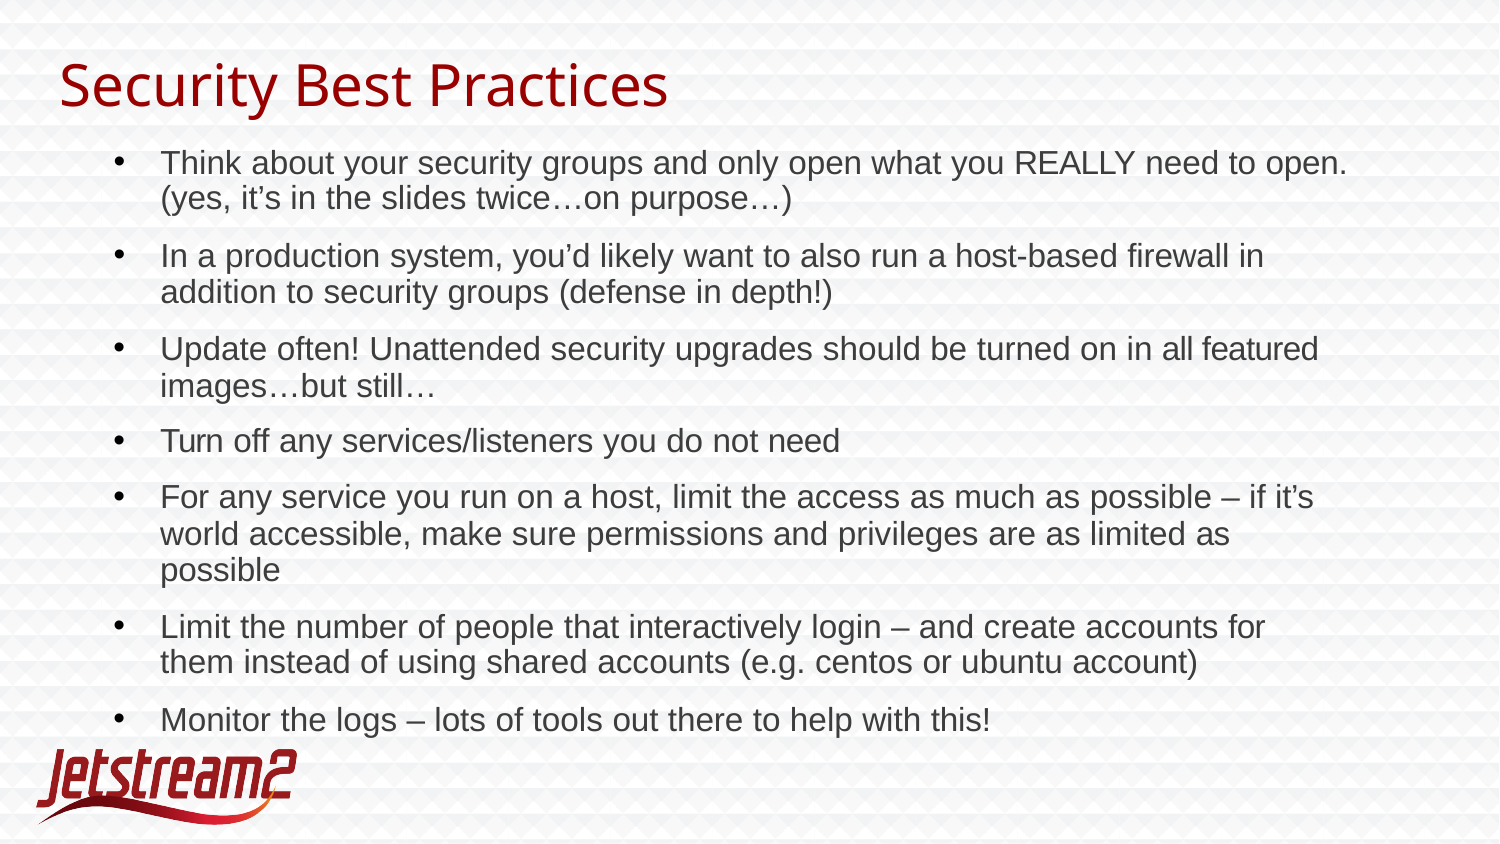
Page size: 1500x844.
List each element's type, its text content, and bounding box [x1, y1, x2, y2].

title Security Best Practices [57, 10, 709, 154]
text_box Think about your security groups and only open what you REALLY need to open. (yes, it’s in the slides twice…on purpose…) In a production system, you’d likely want to also run a host-based firewall in addition to security groups (defense in depth!) Update often! Unattended security upgrades should be turned on in all featured images…but still… Turn off any services/listeners you do not need For any service you run on a host, limit the access as much as possible – if it’s world accessible, make sure permissions and privileges are as limited as possible Limit the number of people that interactively login – and create accounts for them instead of using shared accounts (e.g. centos or ubuntu account) Monitor the logs – lots of tools out there to help with this! [111, 138, 1389, 739]
picture [0, 0, 1499, 844]
